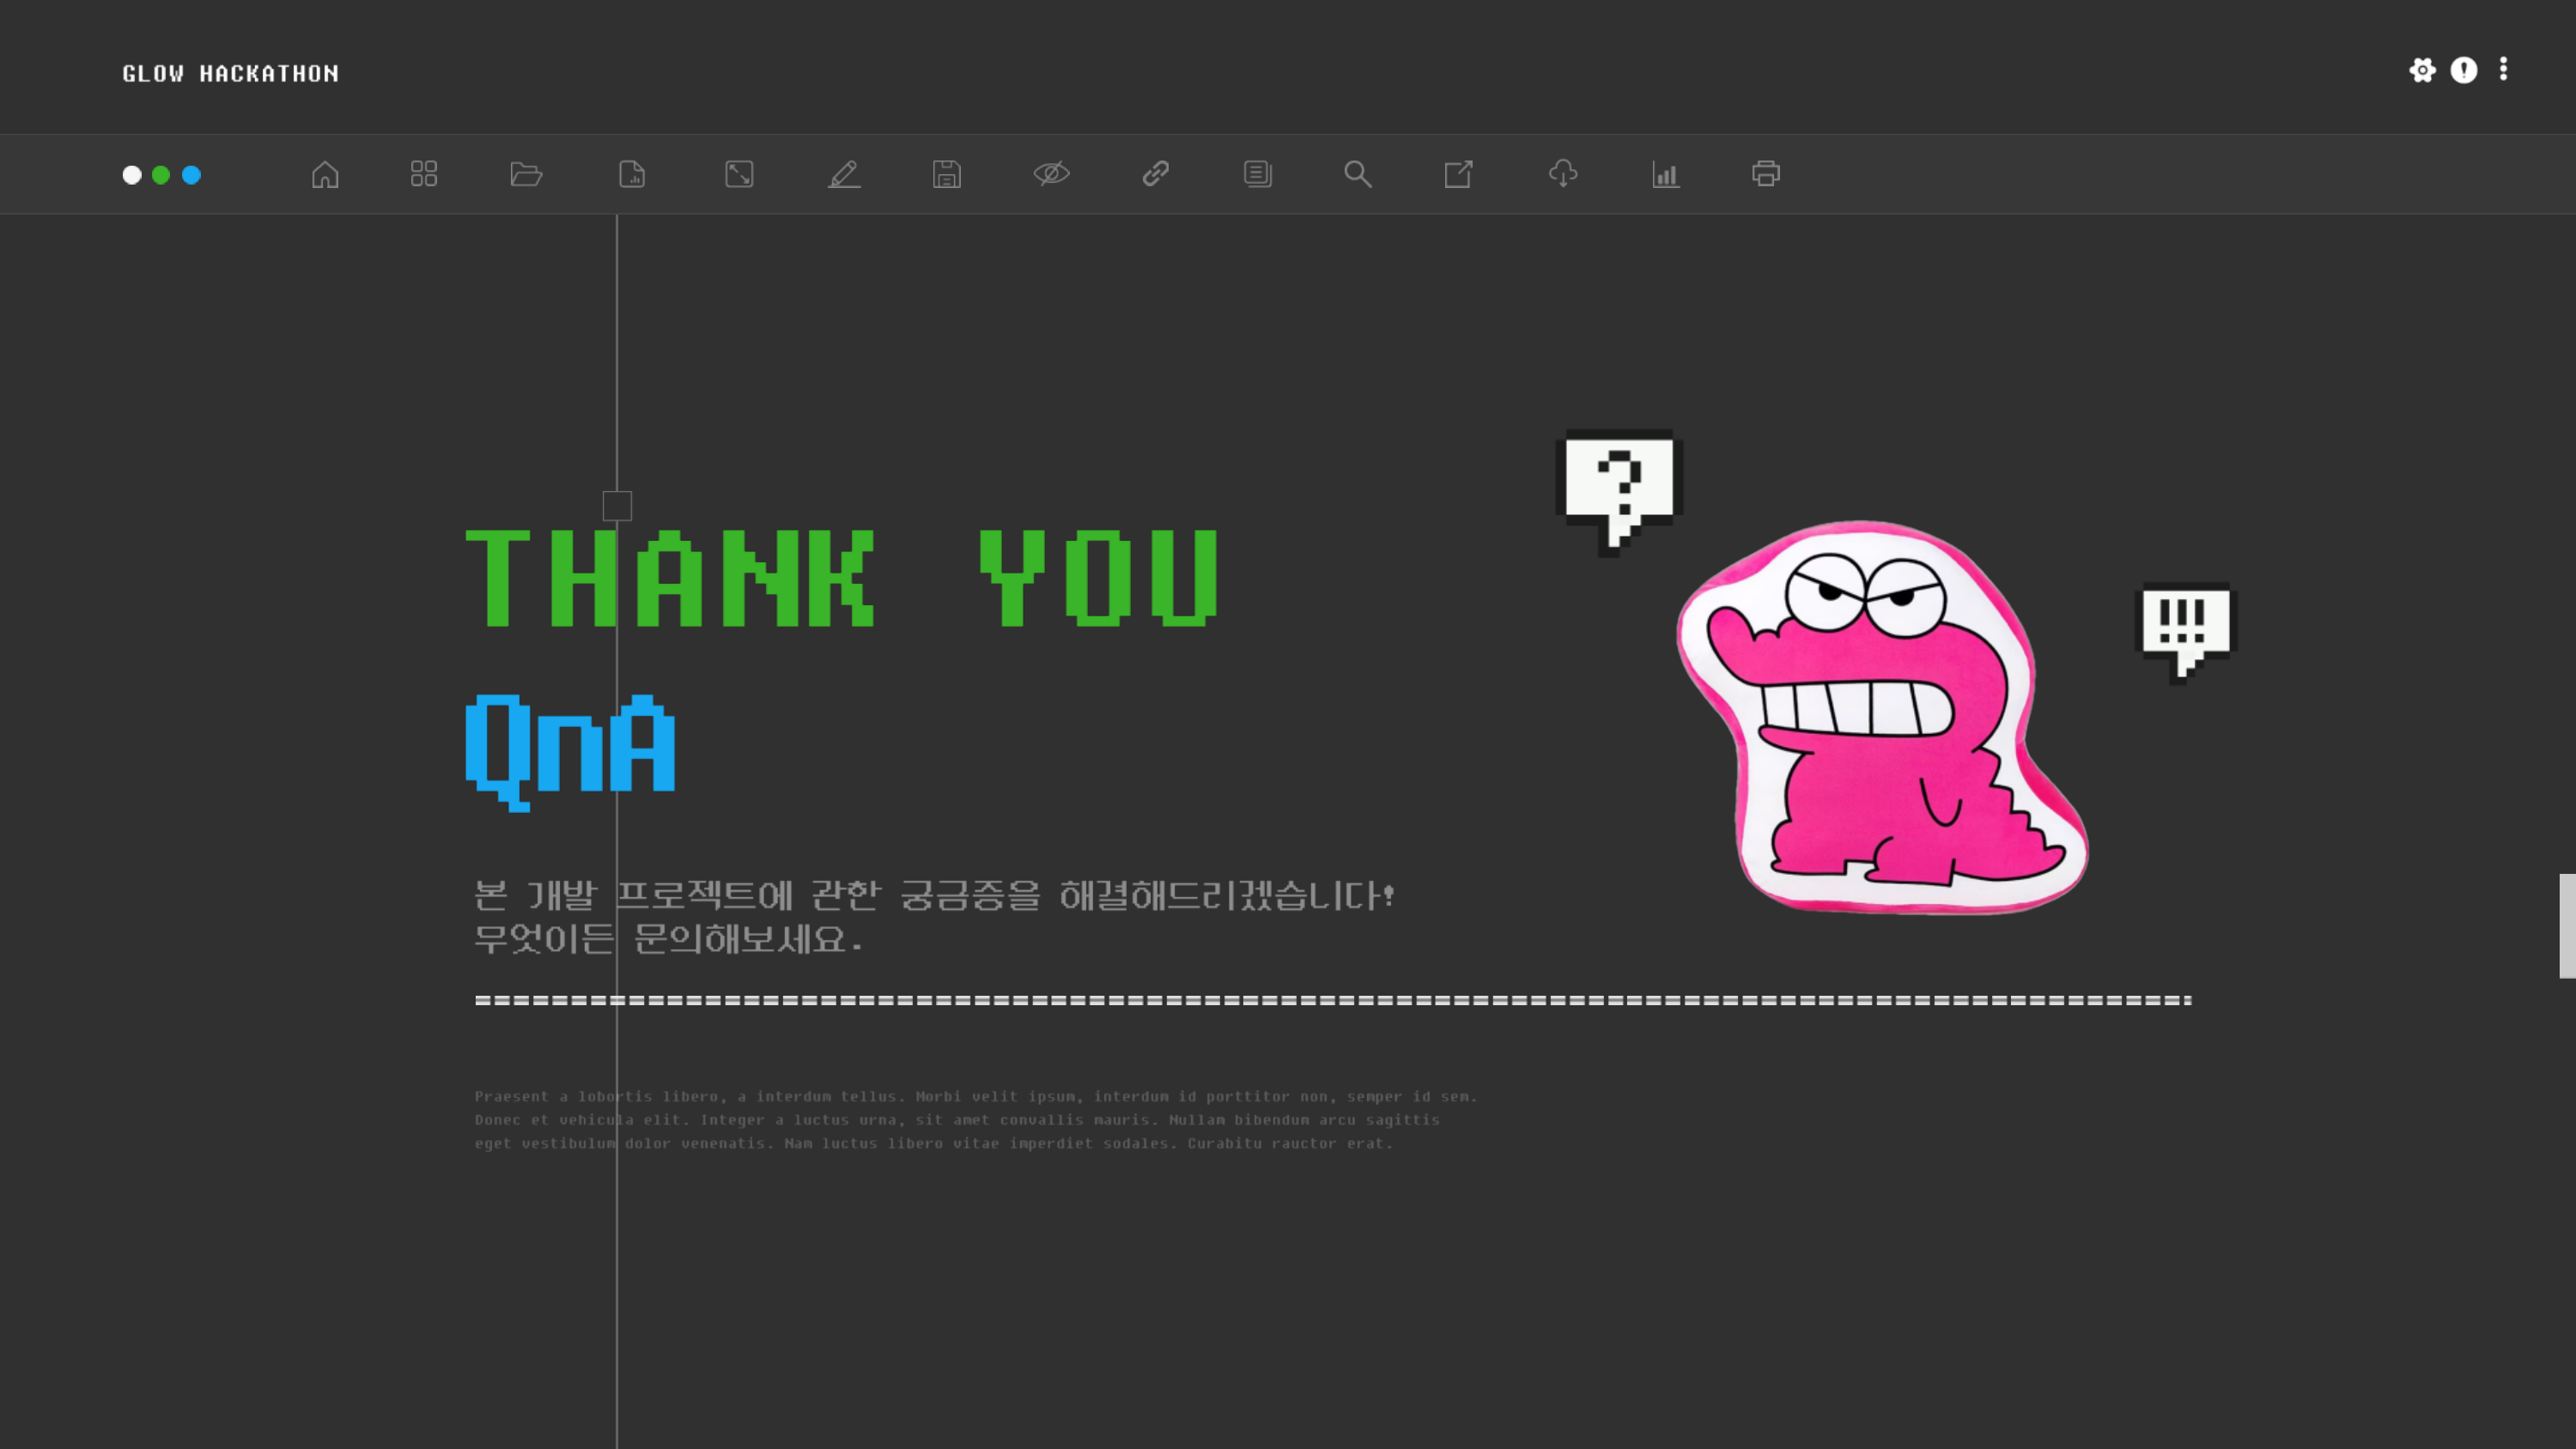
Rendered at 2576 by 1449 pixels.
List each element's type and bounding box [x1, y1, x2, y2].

picture [2407, 55, 2439, 87]
picture [0, 436, 2192, 1005]
picture [2489, 55, 2518, 83]
picture [0, 42, 2576, 215]
picture [470, 1077, 1496, 1199]
picture [1485, 359, 2300, 961]
picture [2448, 55, 2480, 87]
picture [2560, 874, 2576, 979]
